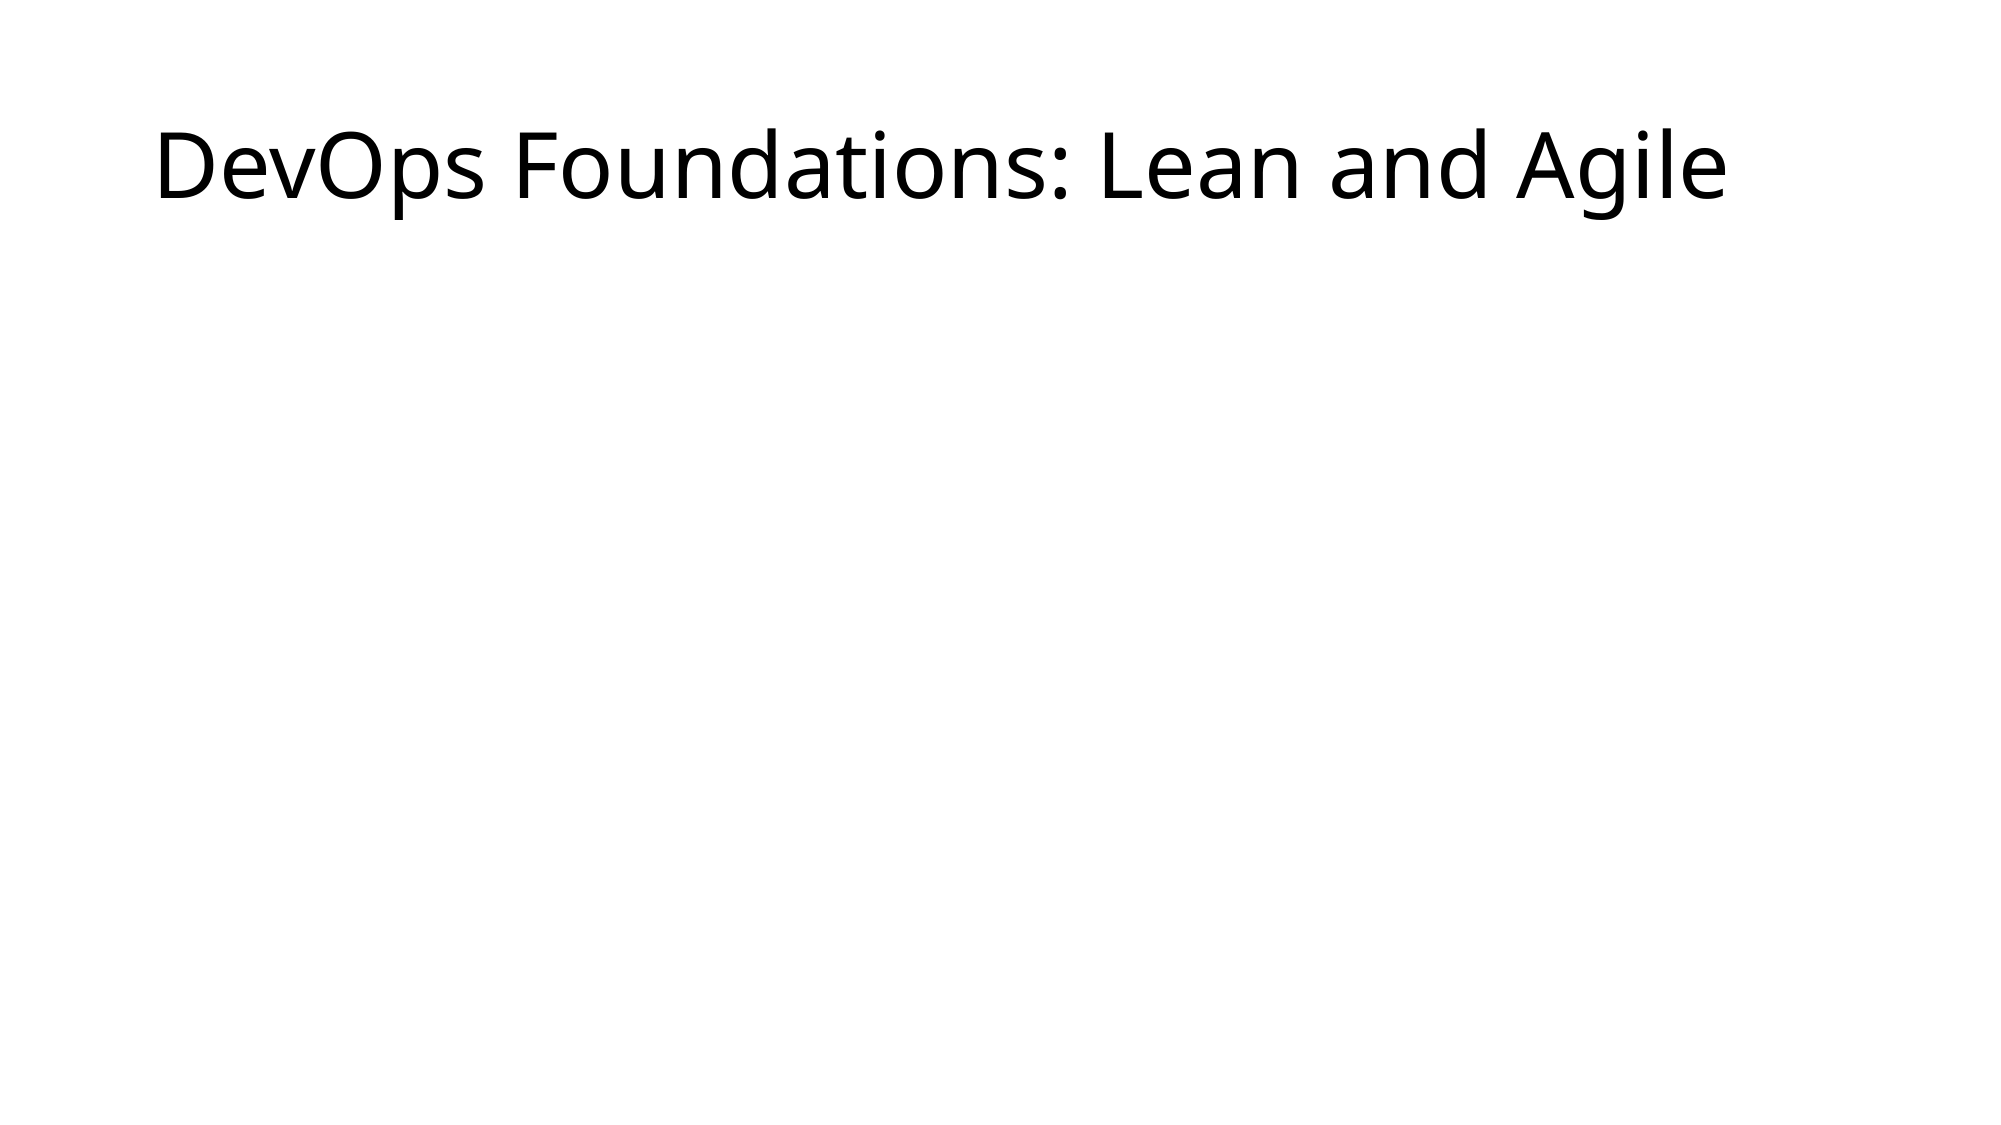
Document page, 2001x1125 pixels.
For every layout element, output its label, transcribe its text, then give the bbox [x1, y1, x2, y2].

title DevOps Foundations: Lean and Agile [137, 59, 1863, 278]
